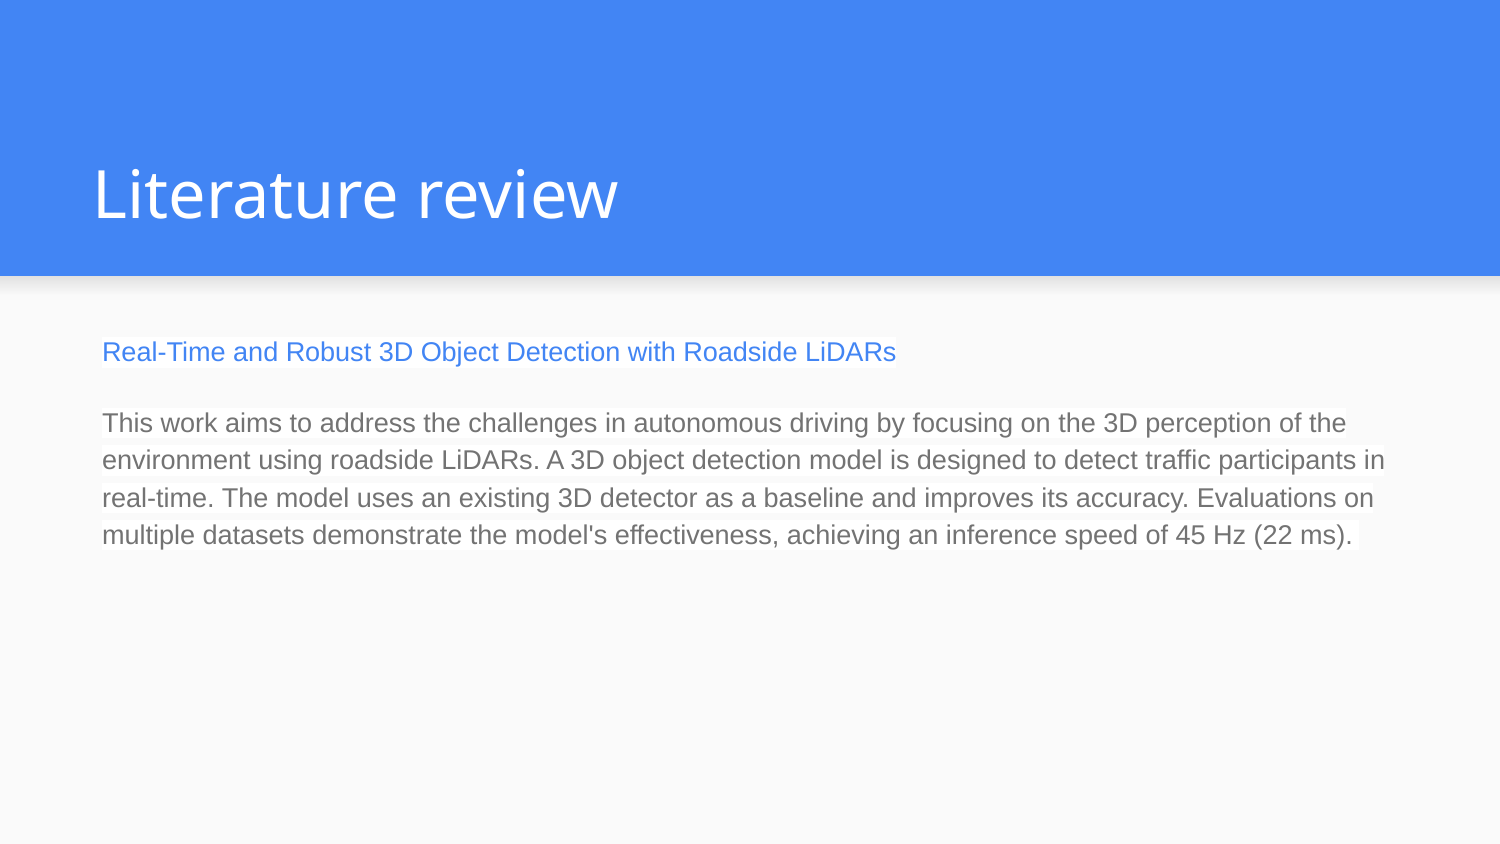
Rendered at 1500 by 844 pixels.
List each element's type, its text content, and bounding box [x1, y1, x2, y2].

list Real-Time and Robust 3D Object Detection with Roadside LiDARs This work aims to address the challenges in autonomous driving by focusing on the 3D perception of the environment using roadside LiDARs. A 3D object detection model is designed to detect traffic participants in real-time. The model uses an existing 3D detector as a baseline and improves its accuracy. Evaluations on multiple datasets demonstrate the model's effectiveness, achieving an inference speed of 45 Hz (22 ms). [86, 314, 1409, 637]
title Literature review [77, 121, 1427, 248]
